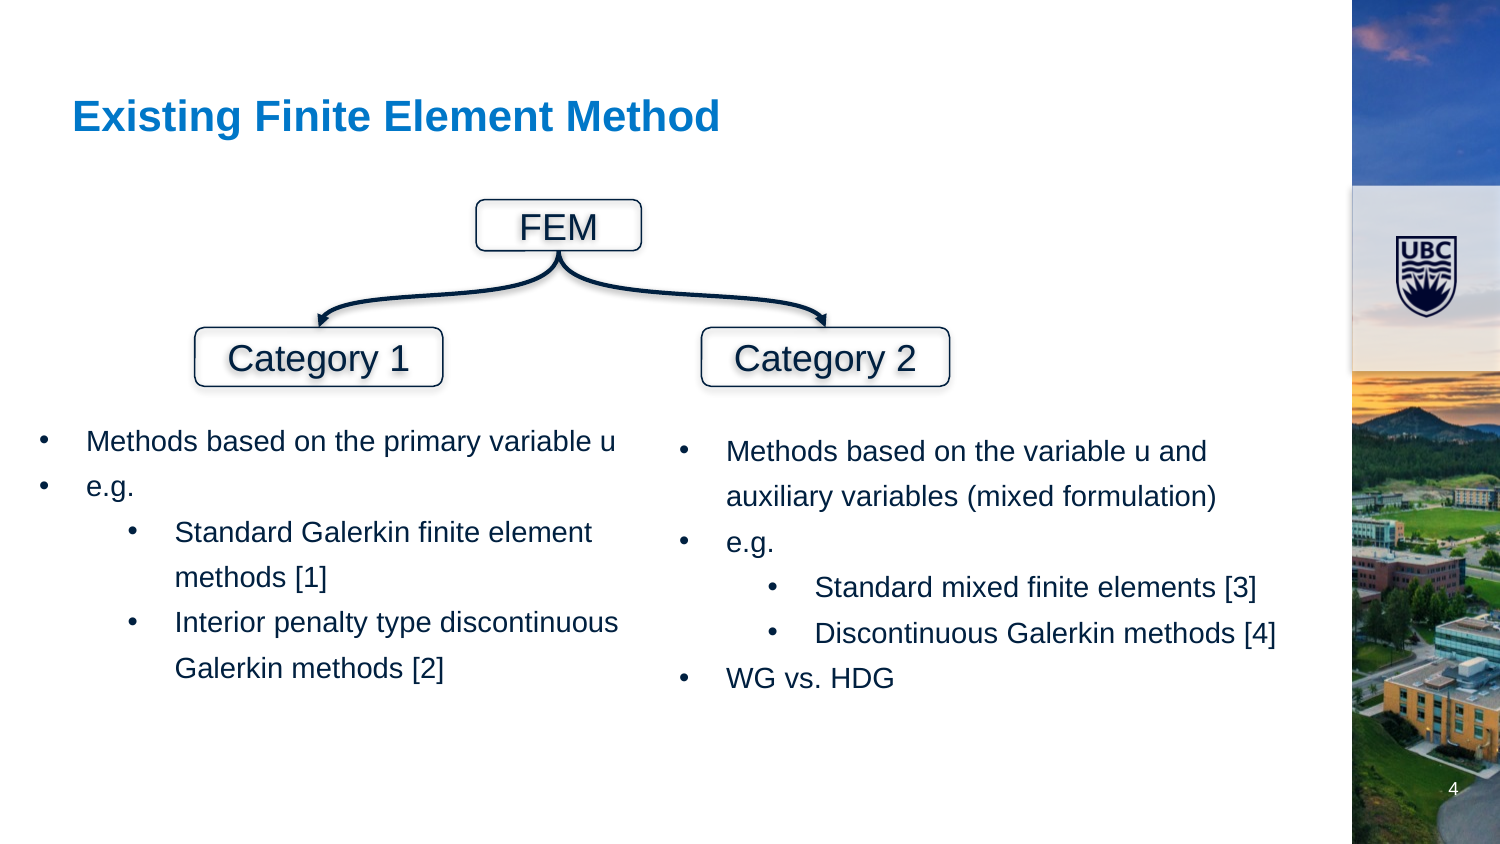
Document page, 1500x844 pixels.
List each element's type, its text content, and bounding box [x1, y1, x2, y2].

text_box FEM [483, 198, 643, 252]
picture [1352, 0, 1500, 185]
title Existing Finite Element Method [71, 67, 1329, 170]
text_box Category 1 [193, 326, 395, 388]
picture [1396, 236, 1457, 318]
list Methods based on the primary variable u e.g. Standard Galerkin finite element methods [1] Interior penalty type discontinuous Galerkin methods [2] [39, 411, 636, 844]
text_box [653, 155, 731, 423]
text_box Category 2 [736, 326, 951, 388]
picture [1352, 372, 1500, 844]
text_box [400, 168, 478, 410]
text_box Methods based on the variable u and auxiliary variables (mixed formulation) e.g. Standard mixed finite elements [3] Discontinuous Galerkin methods [4] WG vs. HDG [679, 421, 1294, 844]
